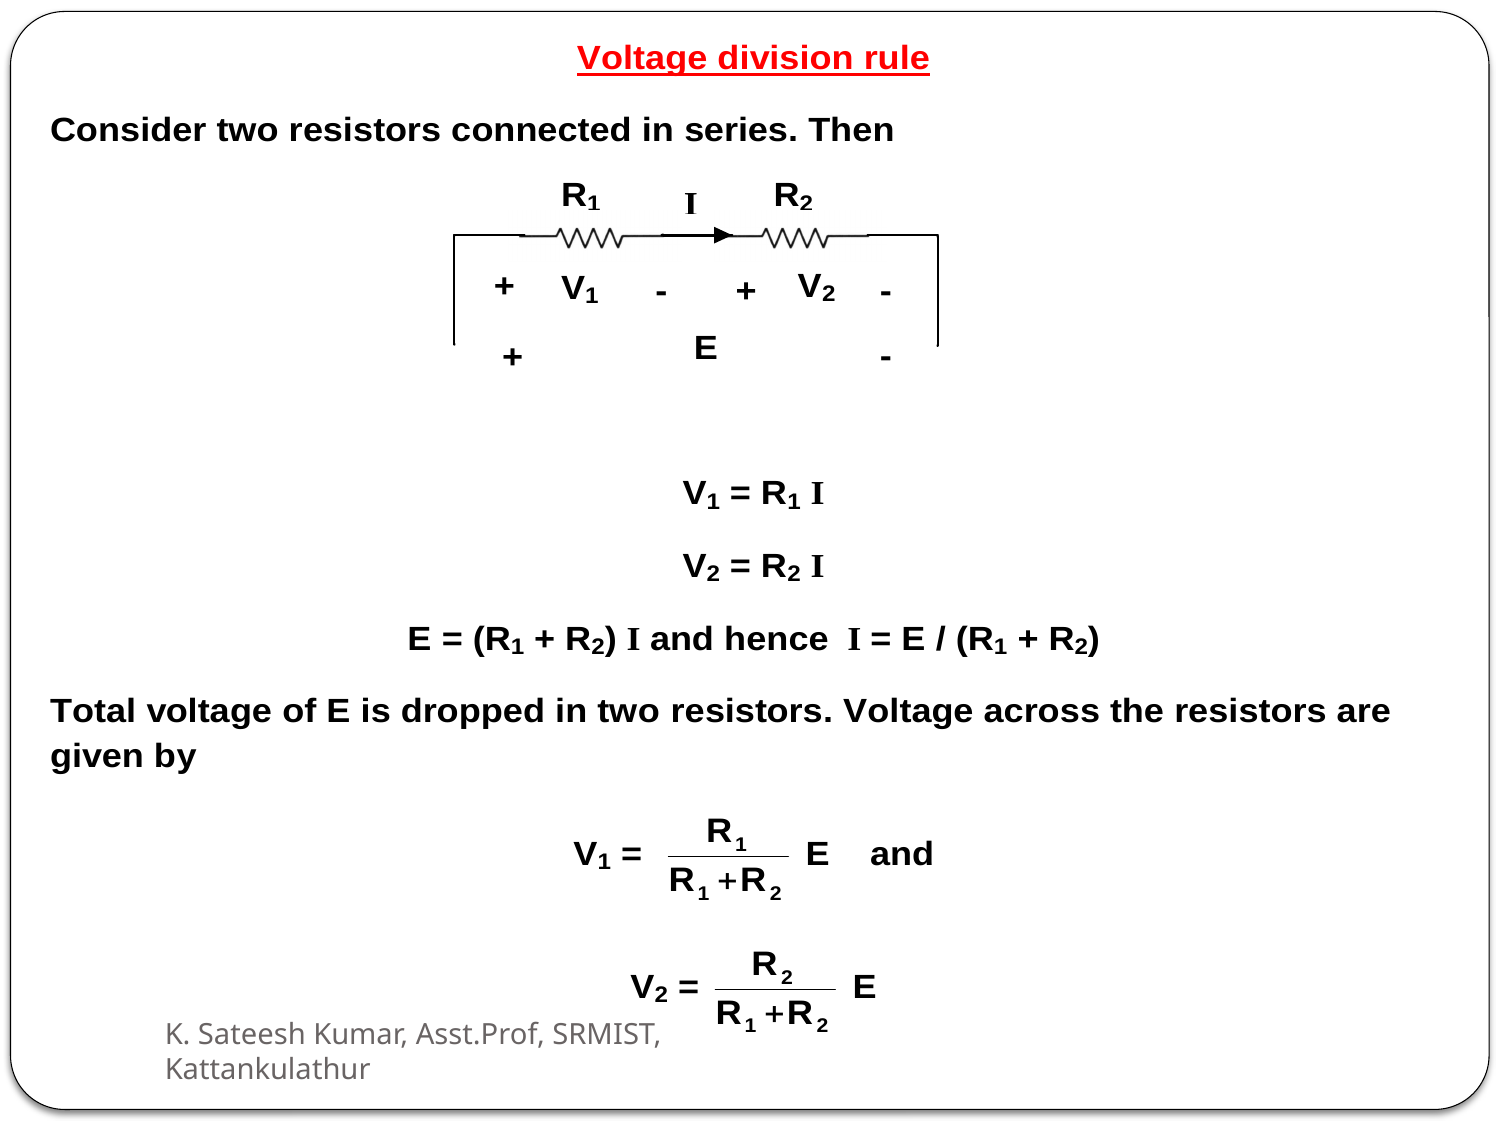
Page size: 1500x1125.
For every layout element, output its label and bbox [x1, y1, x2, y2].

text_box [49, 37, 1458, 1074]
